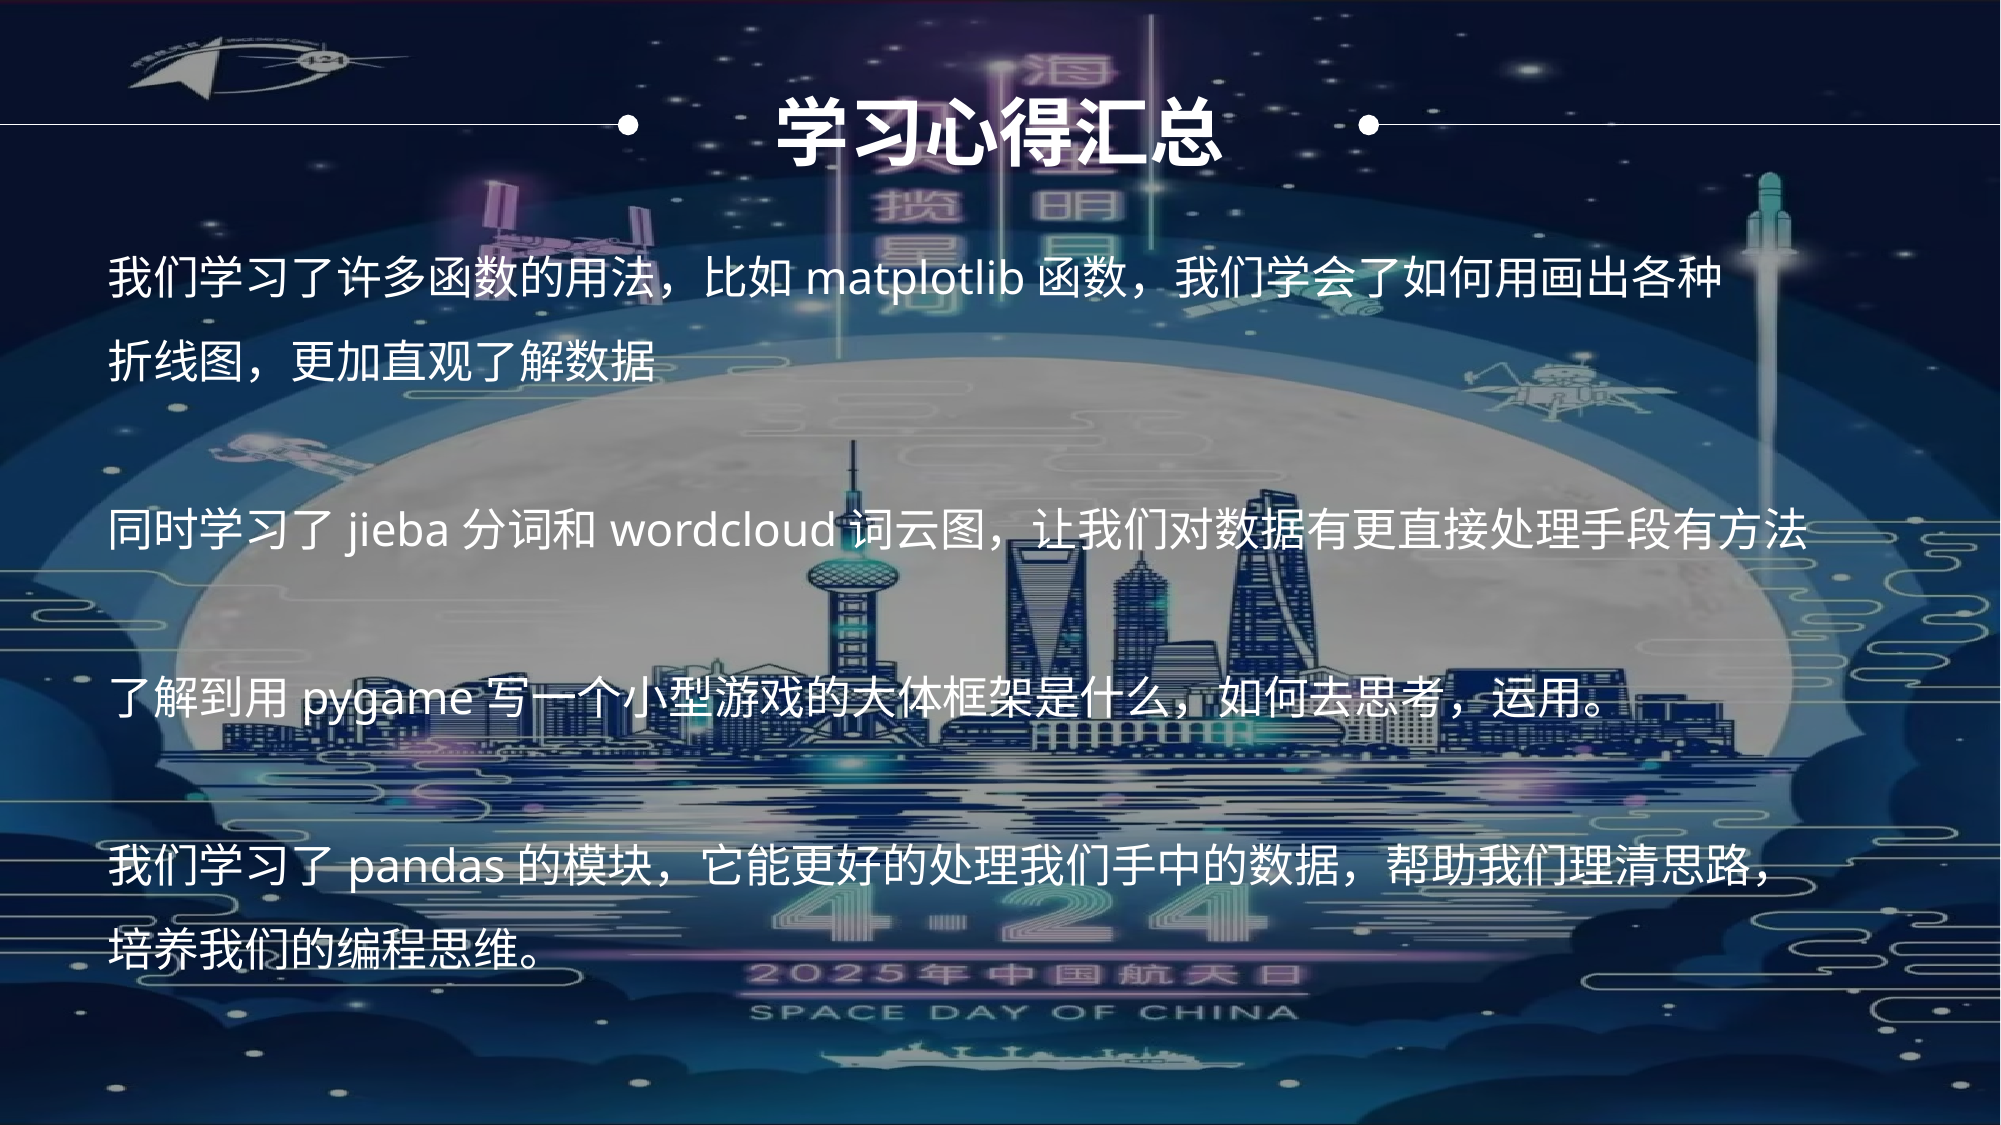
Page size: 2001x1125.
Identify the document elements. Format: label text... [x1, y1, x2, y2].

list 学习心得汇总 [736, 78, 1264, 172]
picture [0, 0, 2001, 1125]
text_box 我们学习了许多函数的用法，比如matplotlib函数，我们学会了如何用画出各种 折线图，更加直观了解数据 同时学习了jieba分词和wordcloud词云图，让我们对数据有更直接处理手段有方法 了解到用pygame写一个小型游戏的大体框架是什么，如何去思考，运用。 我们学习了pandas的模块，它能更好的处理我们手中的数据，帮助我们理清思路， 培养我们的编程思维。 [92, 224, 1825, 1067]
